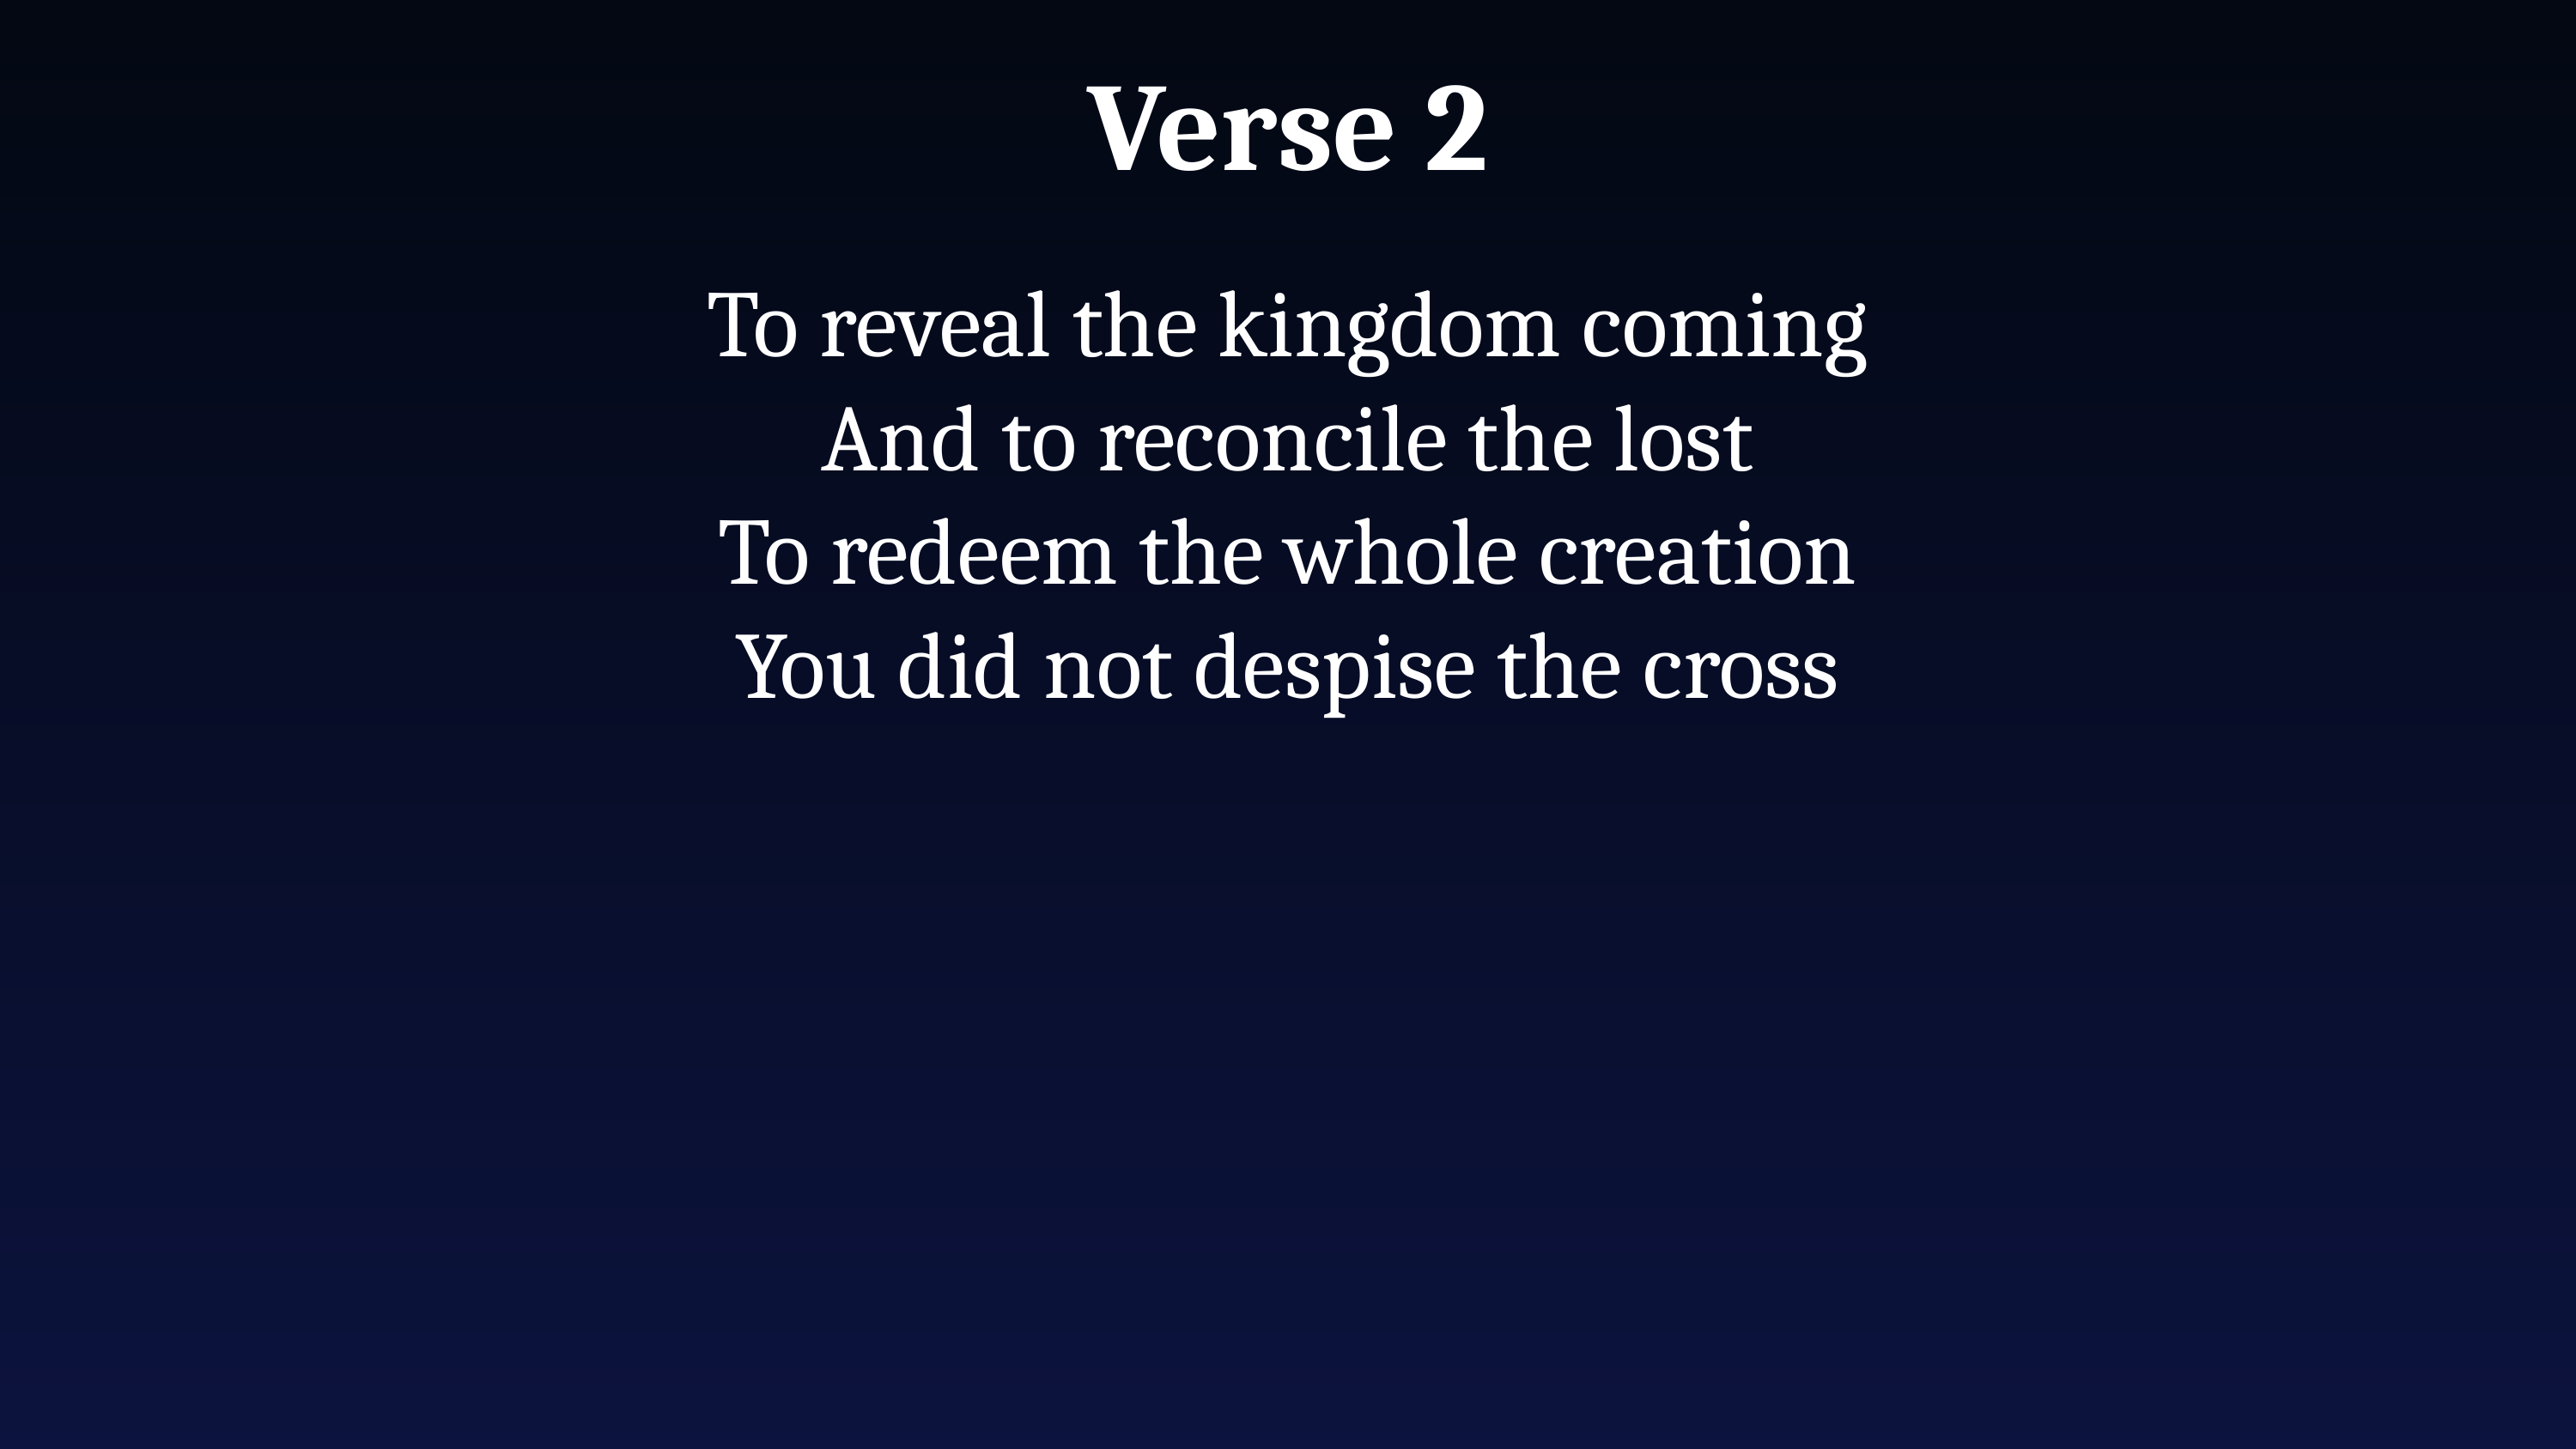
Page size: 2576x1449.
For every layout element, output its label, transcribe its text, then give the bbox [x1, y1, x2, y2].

text_box To reveal the kingdom coming And to reconcile the lost To redeem the whole creation You did not despise the cross [128, 256, 2447, 838]
text_box Verse 2 [128, 38, 2447, 202]
